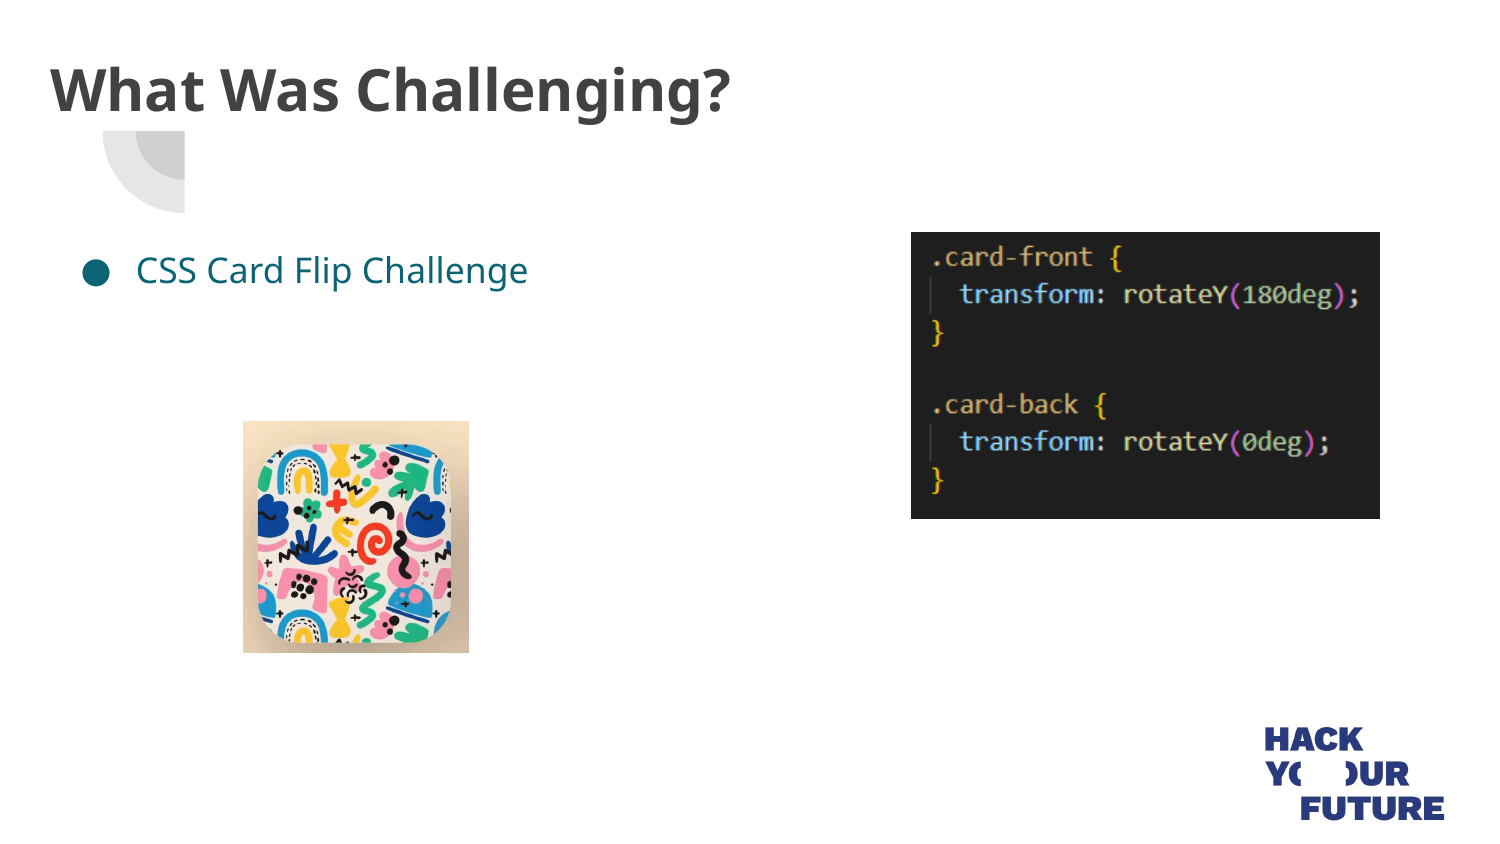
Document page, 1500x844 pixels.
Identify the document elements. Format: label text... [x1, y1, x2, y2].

picture [242, 421, 469, 654]
picture [1259, 719, 1450, 827]
title What Was Challenging? [35, 38, 1110, 222]
text_box CSS Card Flip Challenge [45, 232, 779, 390]
picture [911, 232, 1380, 519]
